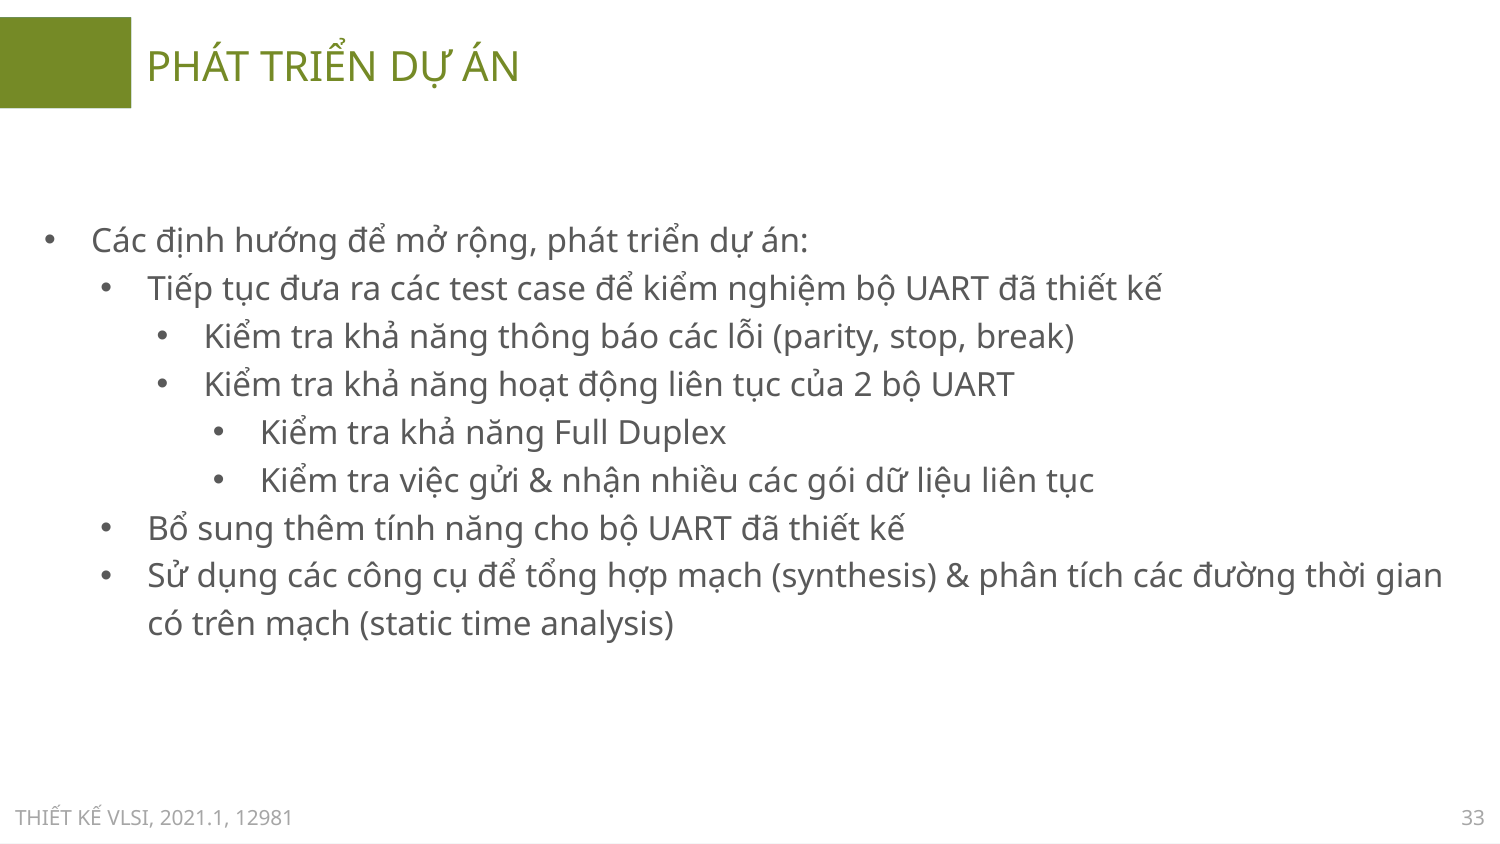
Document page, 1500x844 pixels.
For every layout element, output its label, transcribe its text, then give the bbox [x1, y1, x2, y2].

text_box THIẾT KẾ VLSI, 2021.1, 12981 [0, 796, 361, 837]
title PHÁT TRIỂN DỰ ÁN [133, 26, 1179, 109]
text_box [0, 15, 133, 110]
text_box 33 [1139, 796, 1500, 837]
text_box Các định hướng để mở rộng, phát triển dự án: Tiếp tục đưa ra các test case để kiểm nghiệm bộ UART đã thiết kế Kiểm tra khả năng thông báo các lỗi (parity, stop, break) Kiểm tra khả năng hoạt động liên tục của 2 bộ UART Kiểm tra khả năng Full Duplex Kiểm tra việc gửi & nhận nhiều các gói dữ liệu liên tục Bổ sung thêm tính năng cho bộ UART đã thiết kế Sử dụng các công cụ để tổng hợp mạch (synthesis) & phân tích các đường thời gian có trên mạch (static time analysis) [29, 203, 1471, 698]
